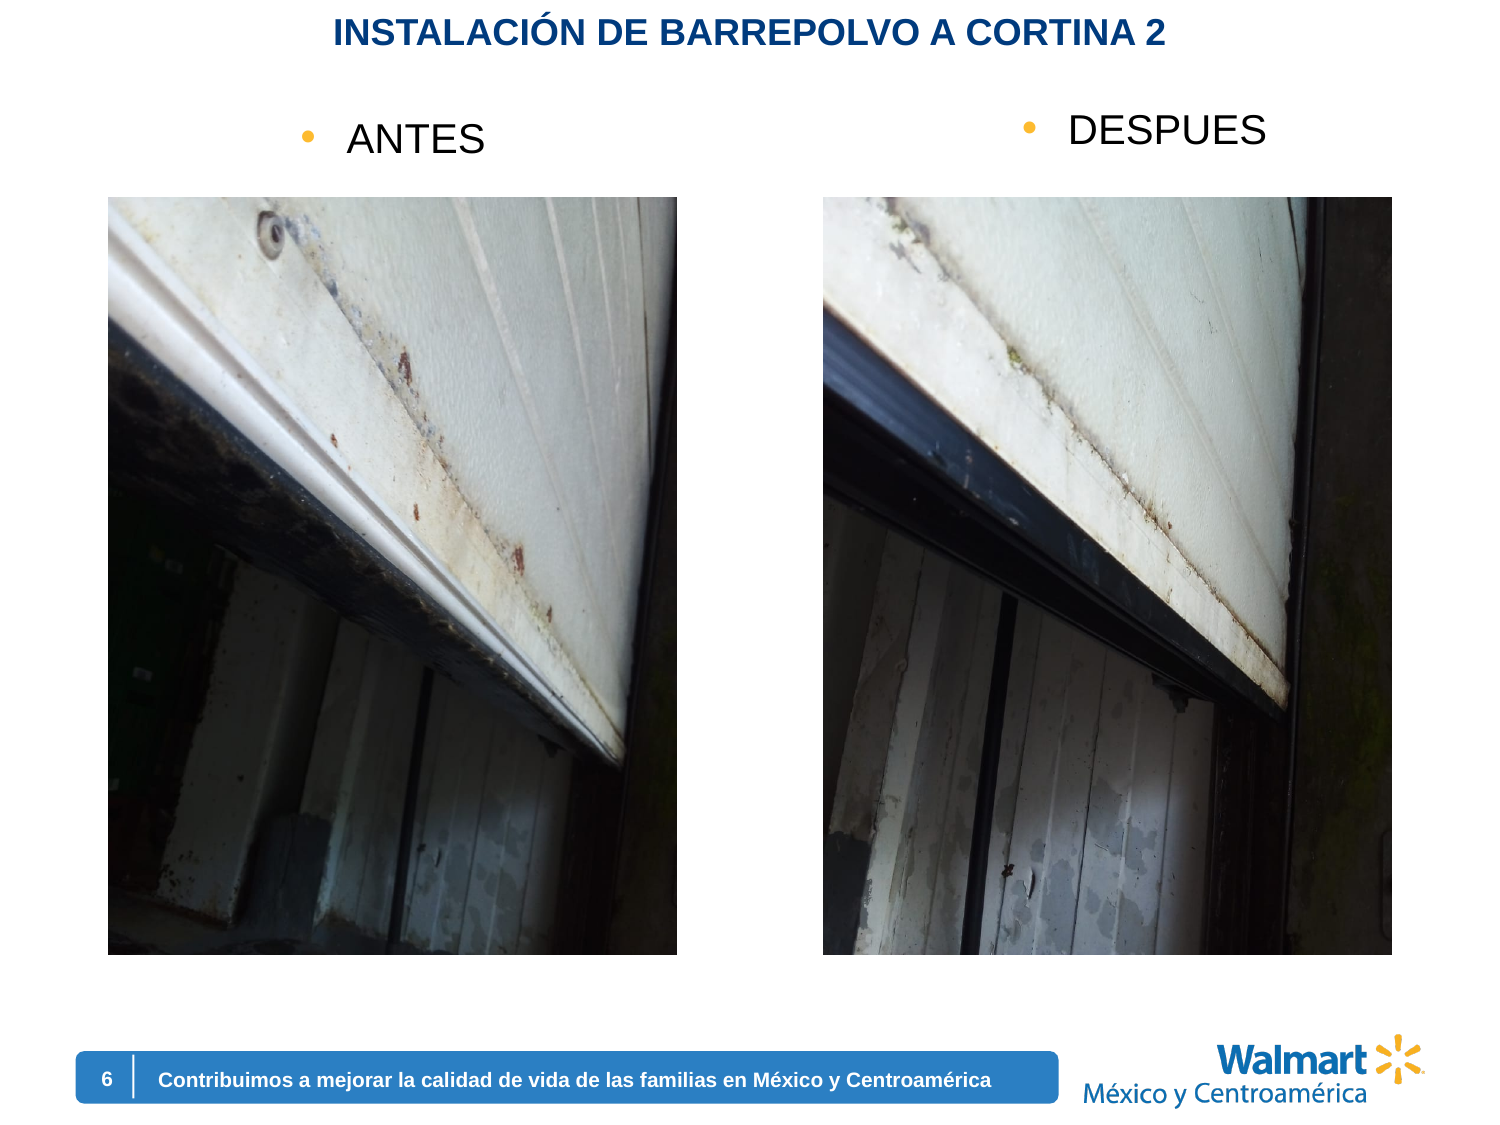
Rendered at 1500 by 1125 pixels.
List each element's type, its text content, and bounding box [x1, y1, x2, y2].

text_box ANTES [86, 111, 699, 237]
picture [1084, 1034, 1425, 1109]
picture [108, 196, 677, 956]
picture [823, 196, 1392, 956]
footer Contribuimos a mejorar la calidad de vida de las familias en México y Centroamérica [142, 1058, 1024, 1093]
title INSTALACIÓN DE BARREPOLVO A CORTINA 2 [74, 0, 1426, 61]
text_box DESPUES [837, 95, 1451, 221]
